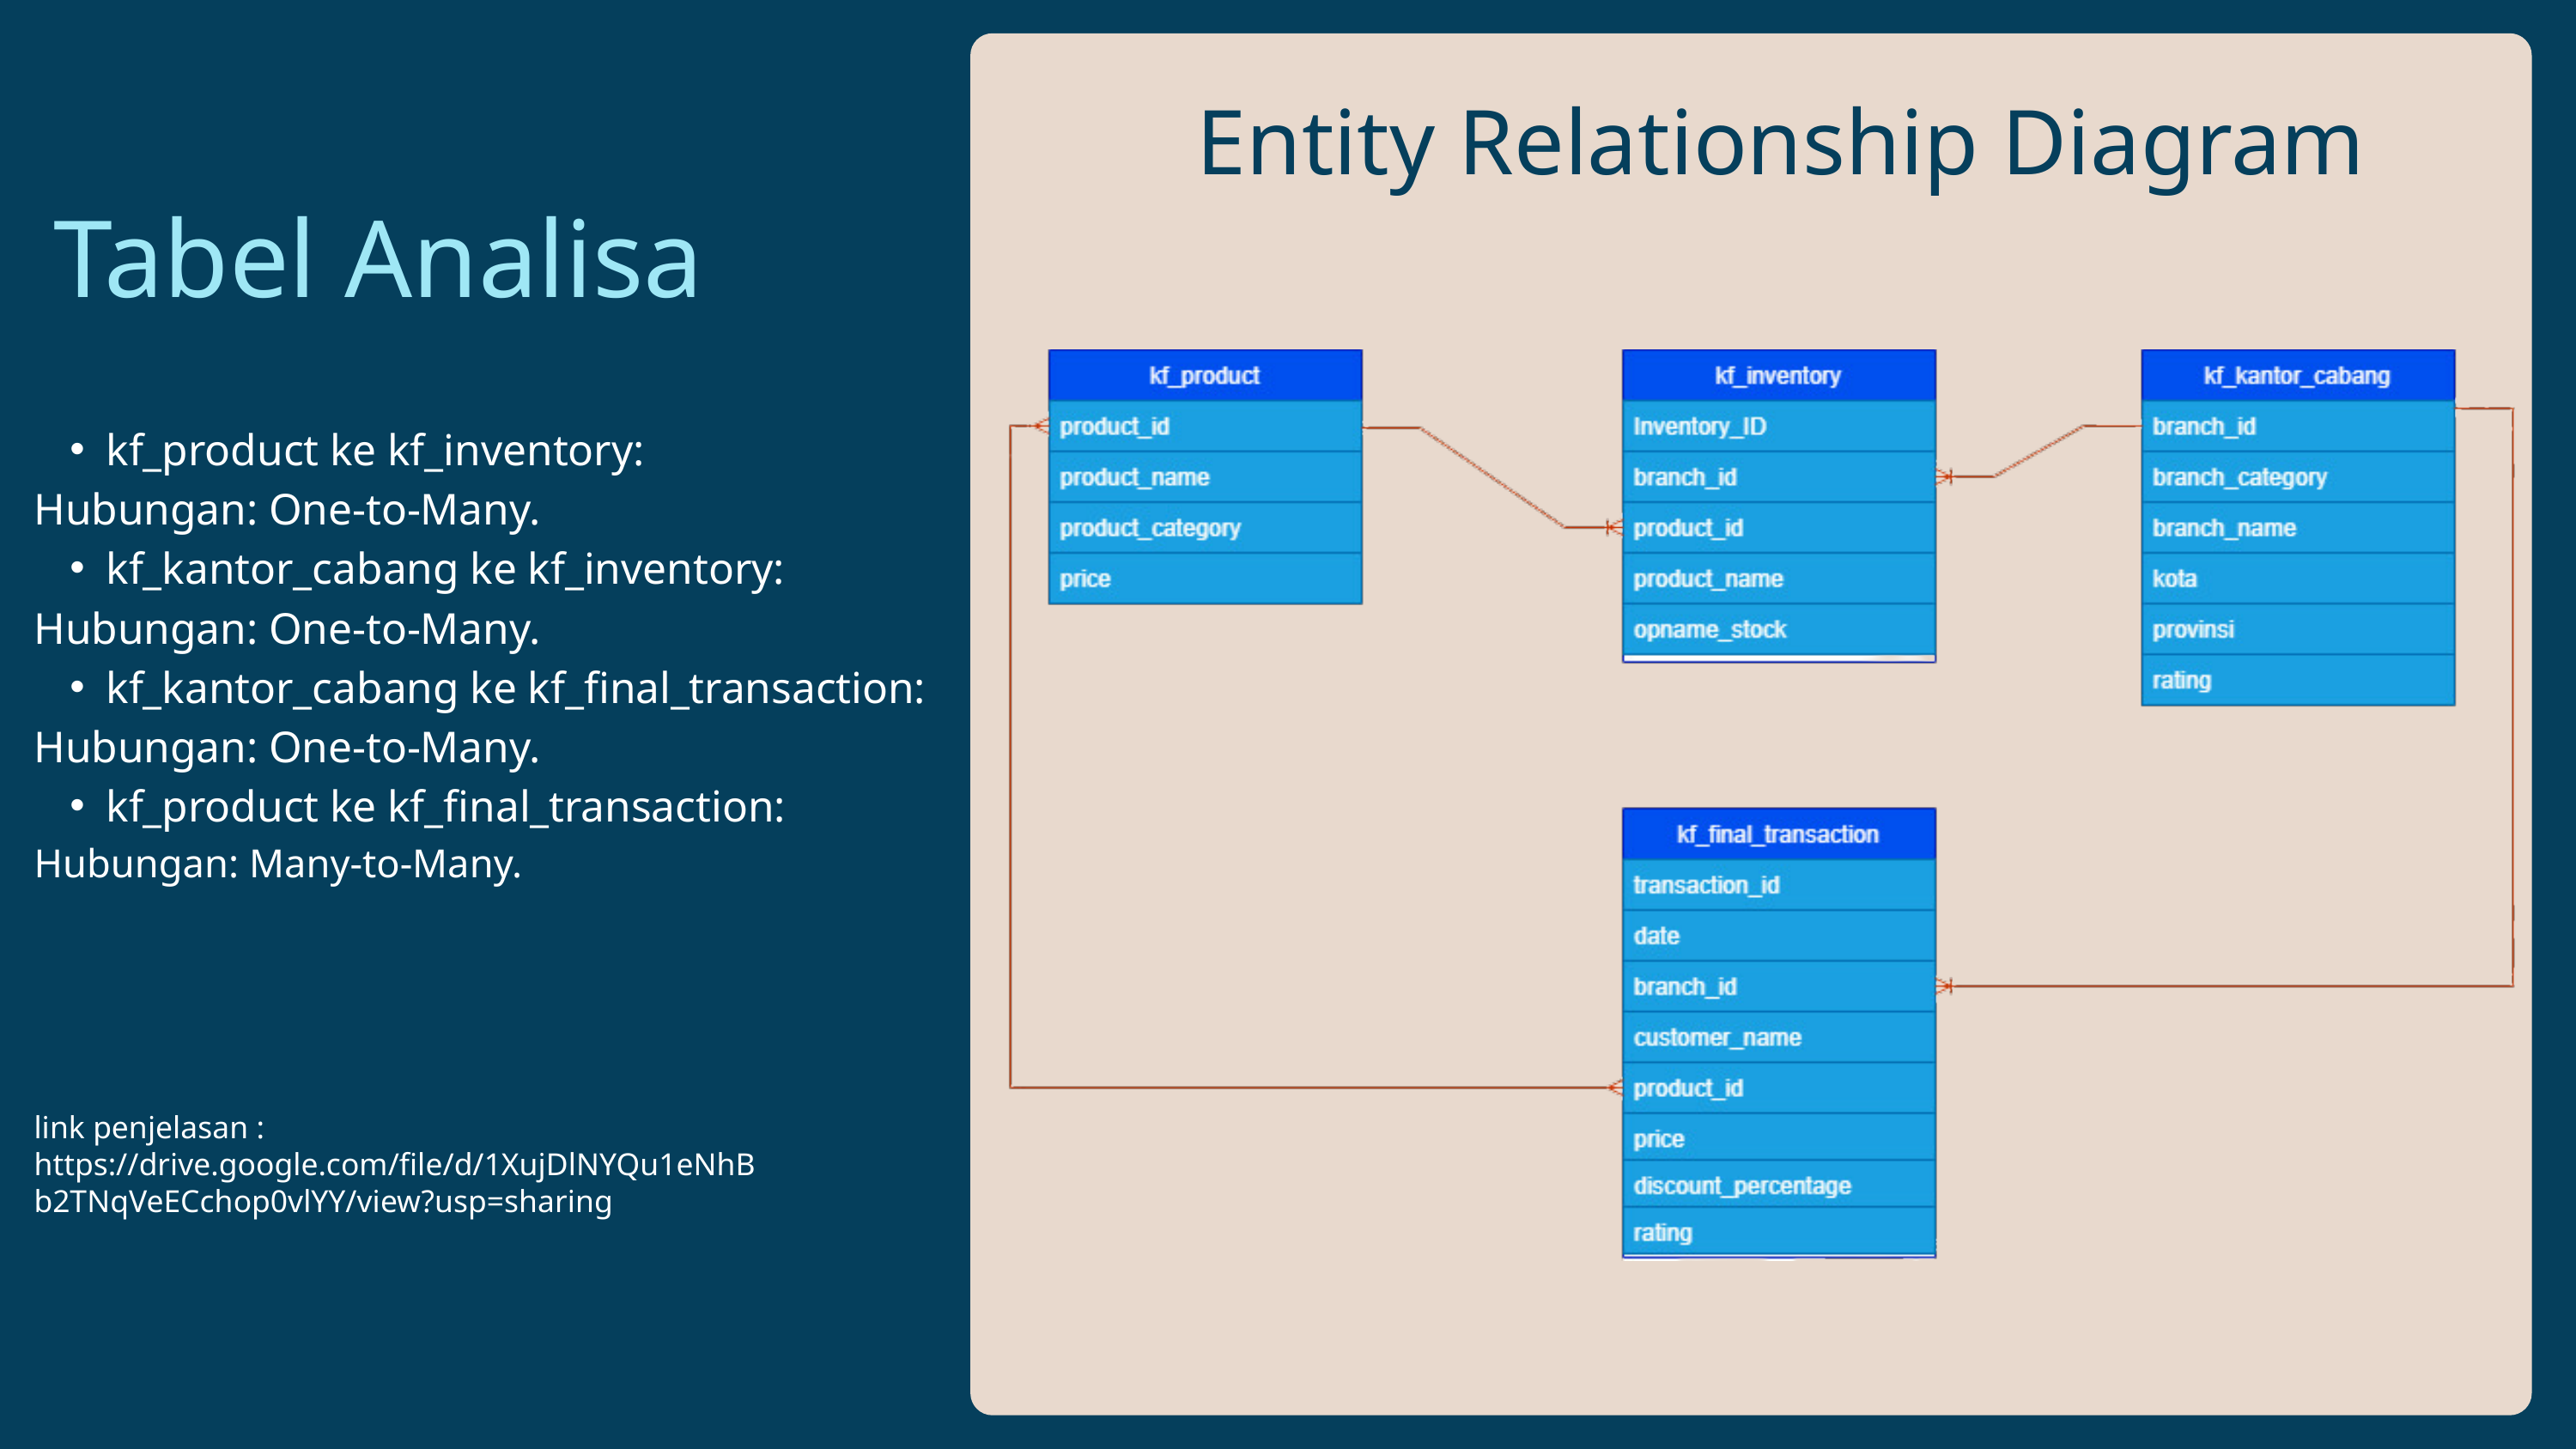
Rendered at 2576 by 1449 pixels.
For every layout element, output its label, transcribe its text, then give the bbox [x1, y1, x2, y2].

text_box link penjelasan : https://drive.google.com/file/d/1XujDlNYQu1eNhBb2TNqVeECchop0vlYY/view?usp=sharing [33, 1108, 762, 1219]
text_box Tabel Analisa [53, 191, 923, 319]
text_box kf_product ke kf_inventory: Hubungan: One-to-Many. kf_kantor_cabang ke kf_inventory: Hubungan: One-to-Many. kf_kantor_cabang ke kf_final_transaction: Hubungan: One-to-Many. kf_product ke kf_final_transaction: Hubungan: Many-to-Many. [33, 414, 943, 886]
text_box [969, 33, 2532, 1416]
